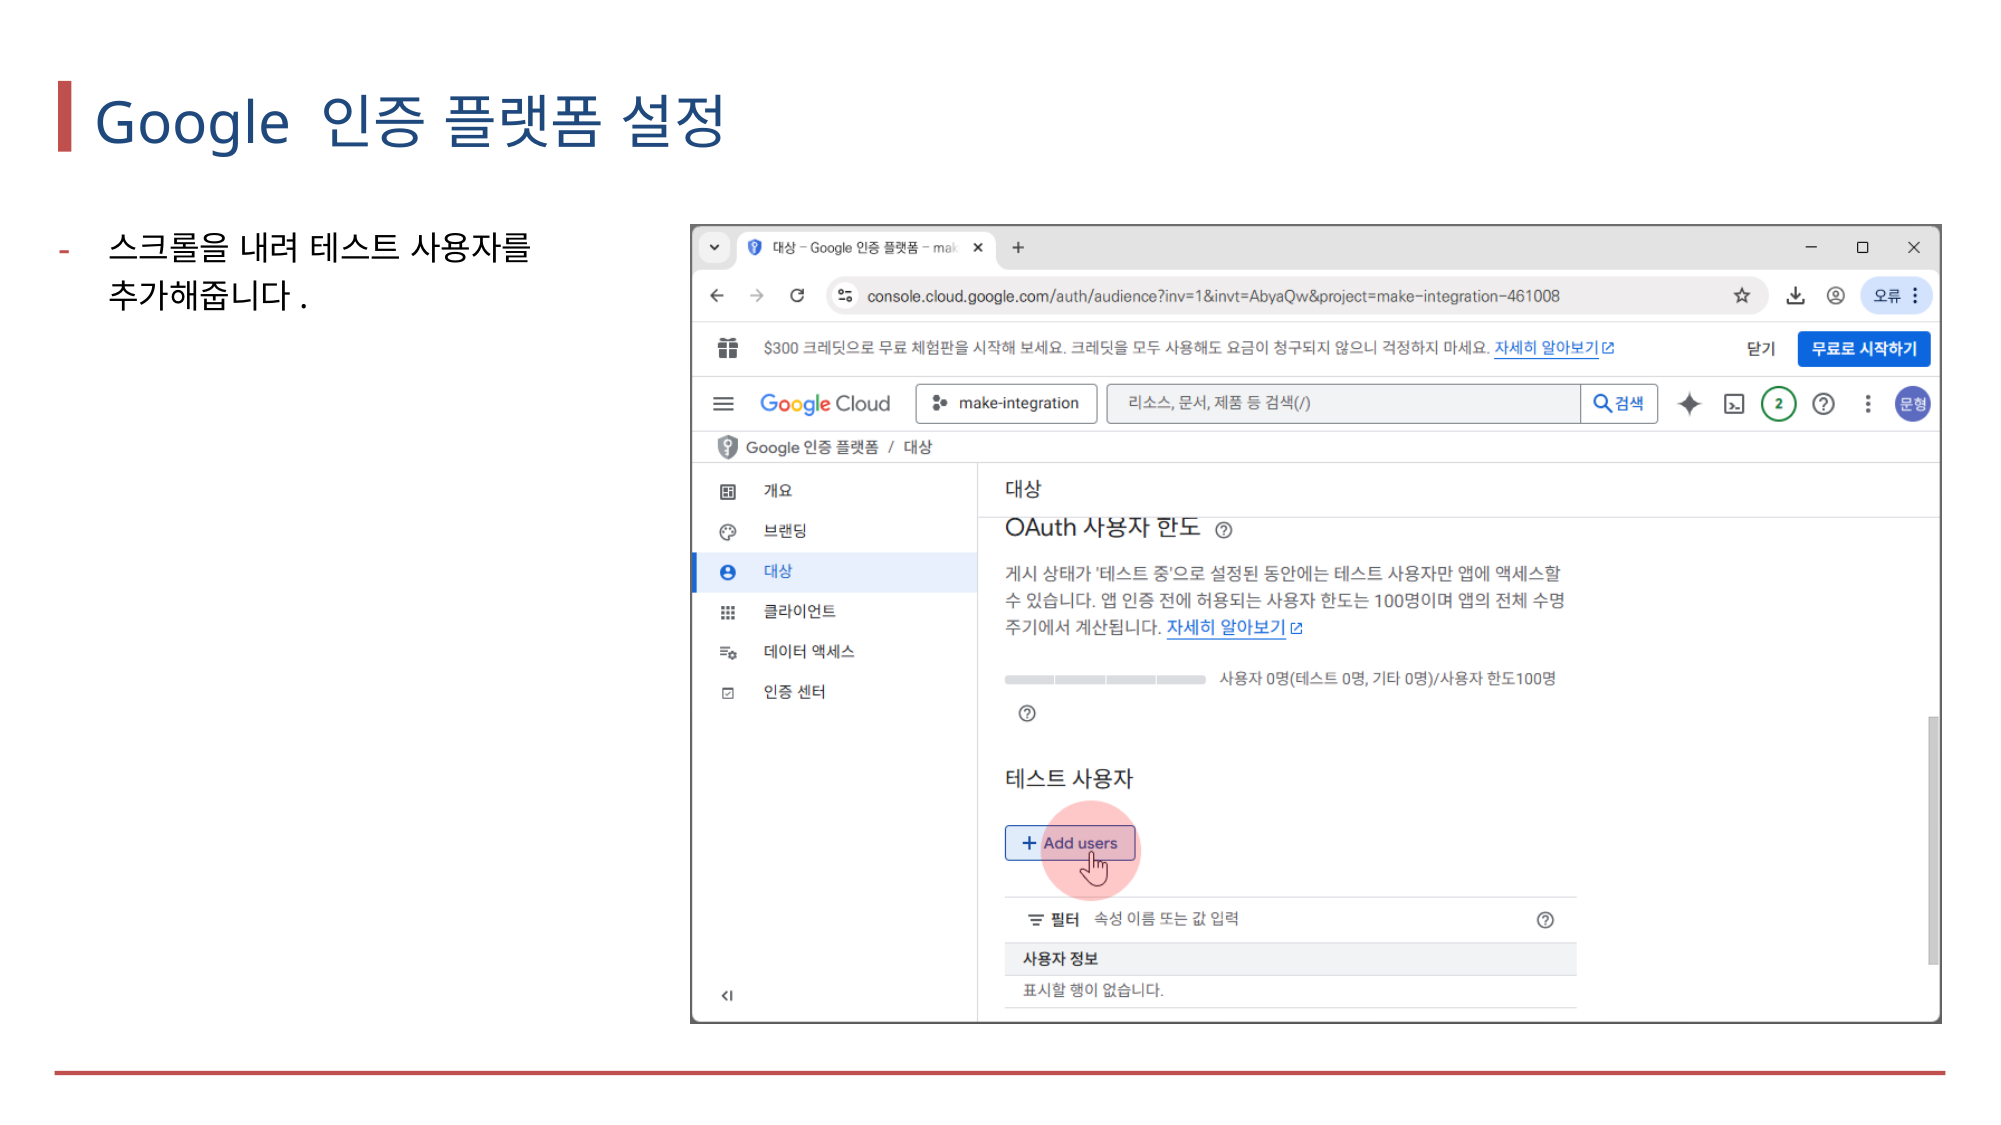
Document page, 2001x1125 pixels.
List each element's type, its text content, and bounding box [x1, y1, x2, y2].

list 스크롤을 내려 테스트 사용자를 추가해줍니다. [58, 219, 676, 1030]
title Google 인증 플랫폼 설정 [79, 67, 1942, 165]
picture [690, 224, 1942, 1025]
